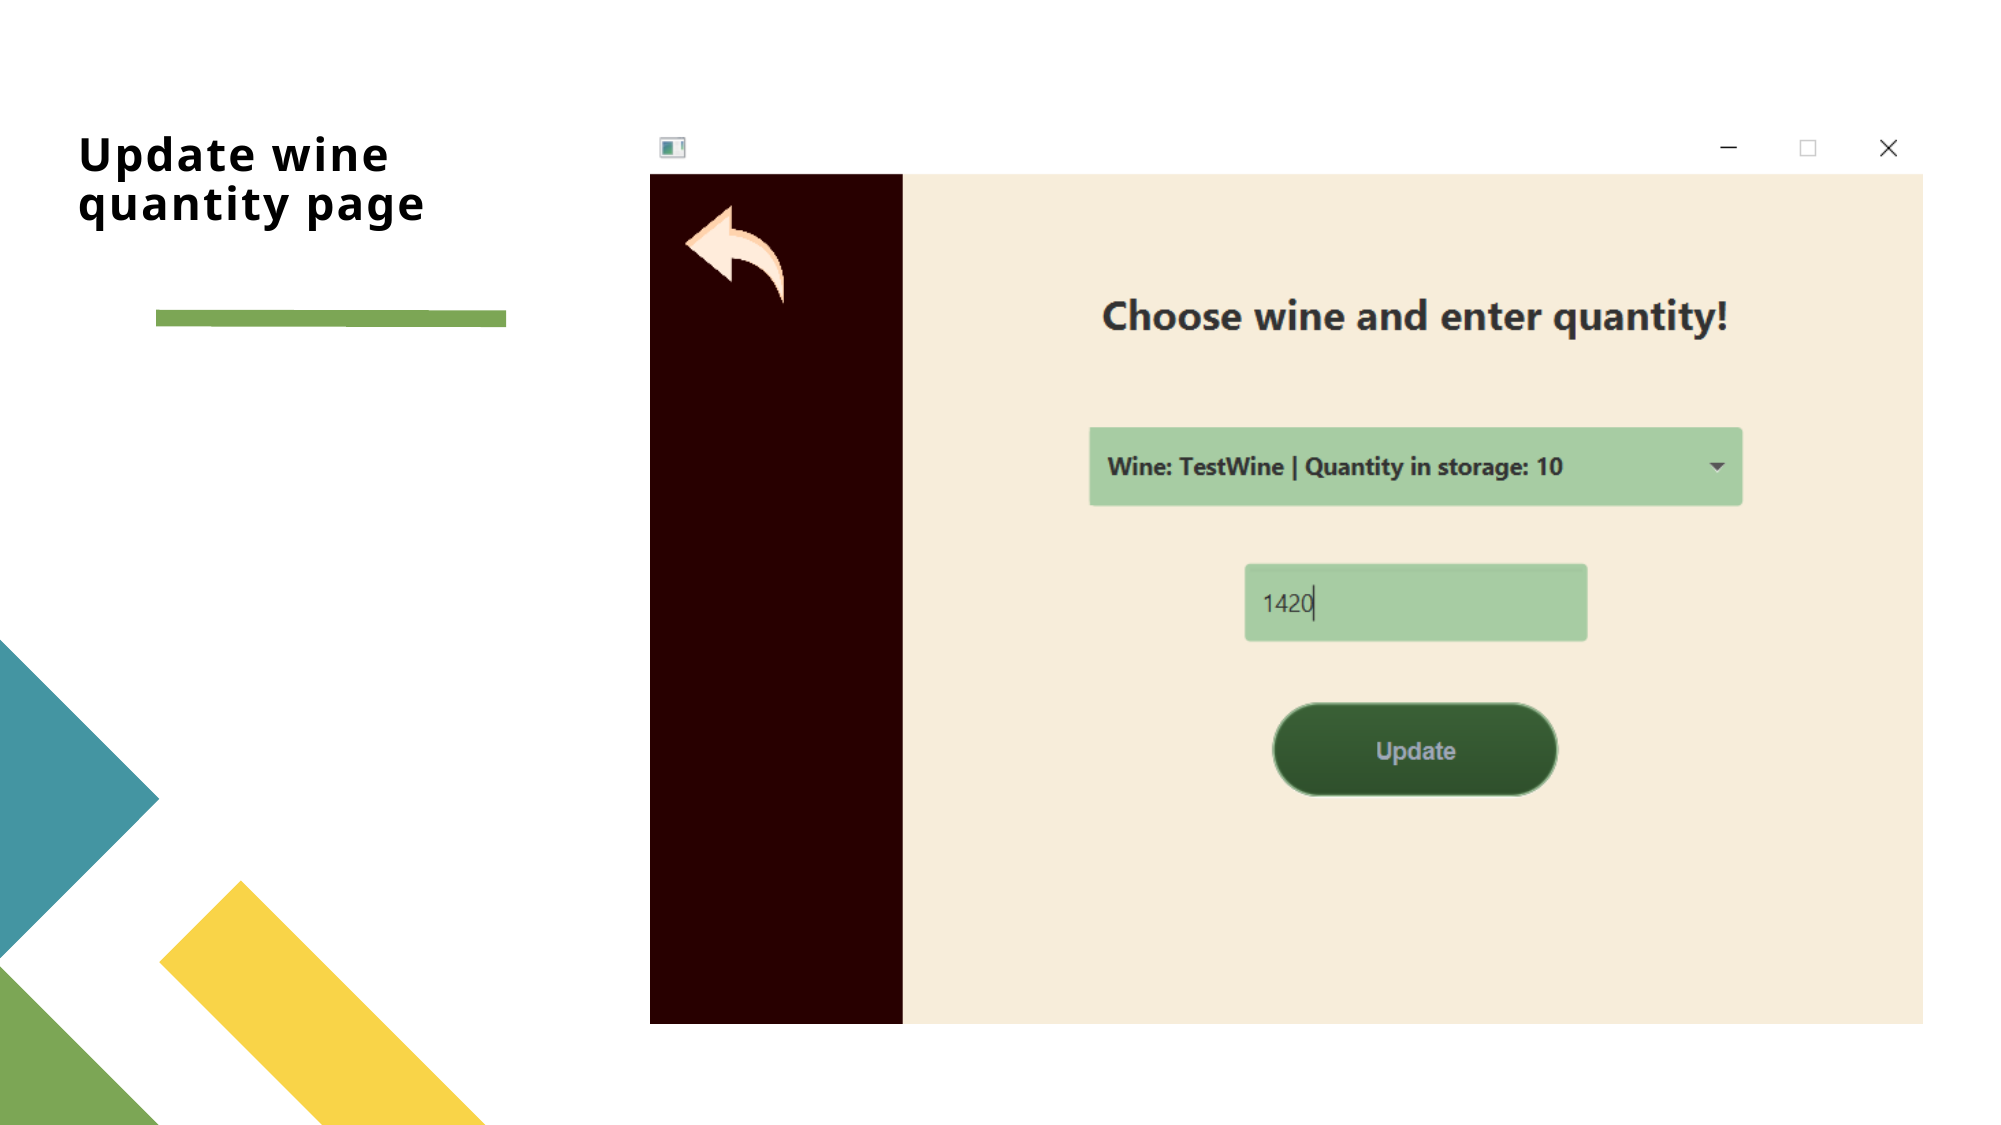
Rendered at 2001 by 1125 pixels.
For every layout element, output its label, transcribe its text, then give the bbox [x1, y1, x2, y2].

picture [649, 125, 1923, 1024]
title Update wine quantity page [77, 130, 649, 231]
